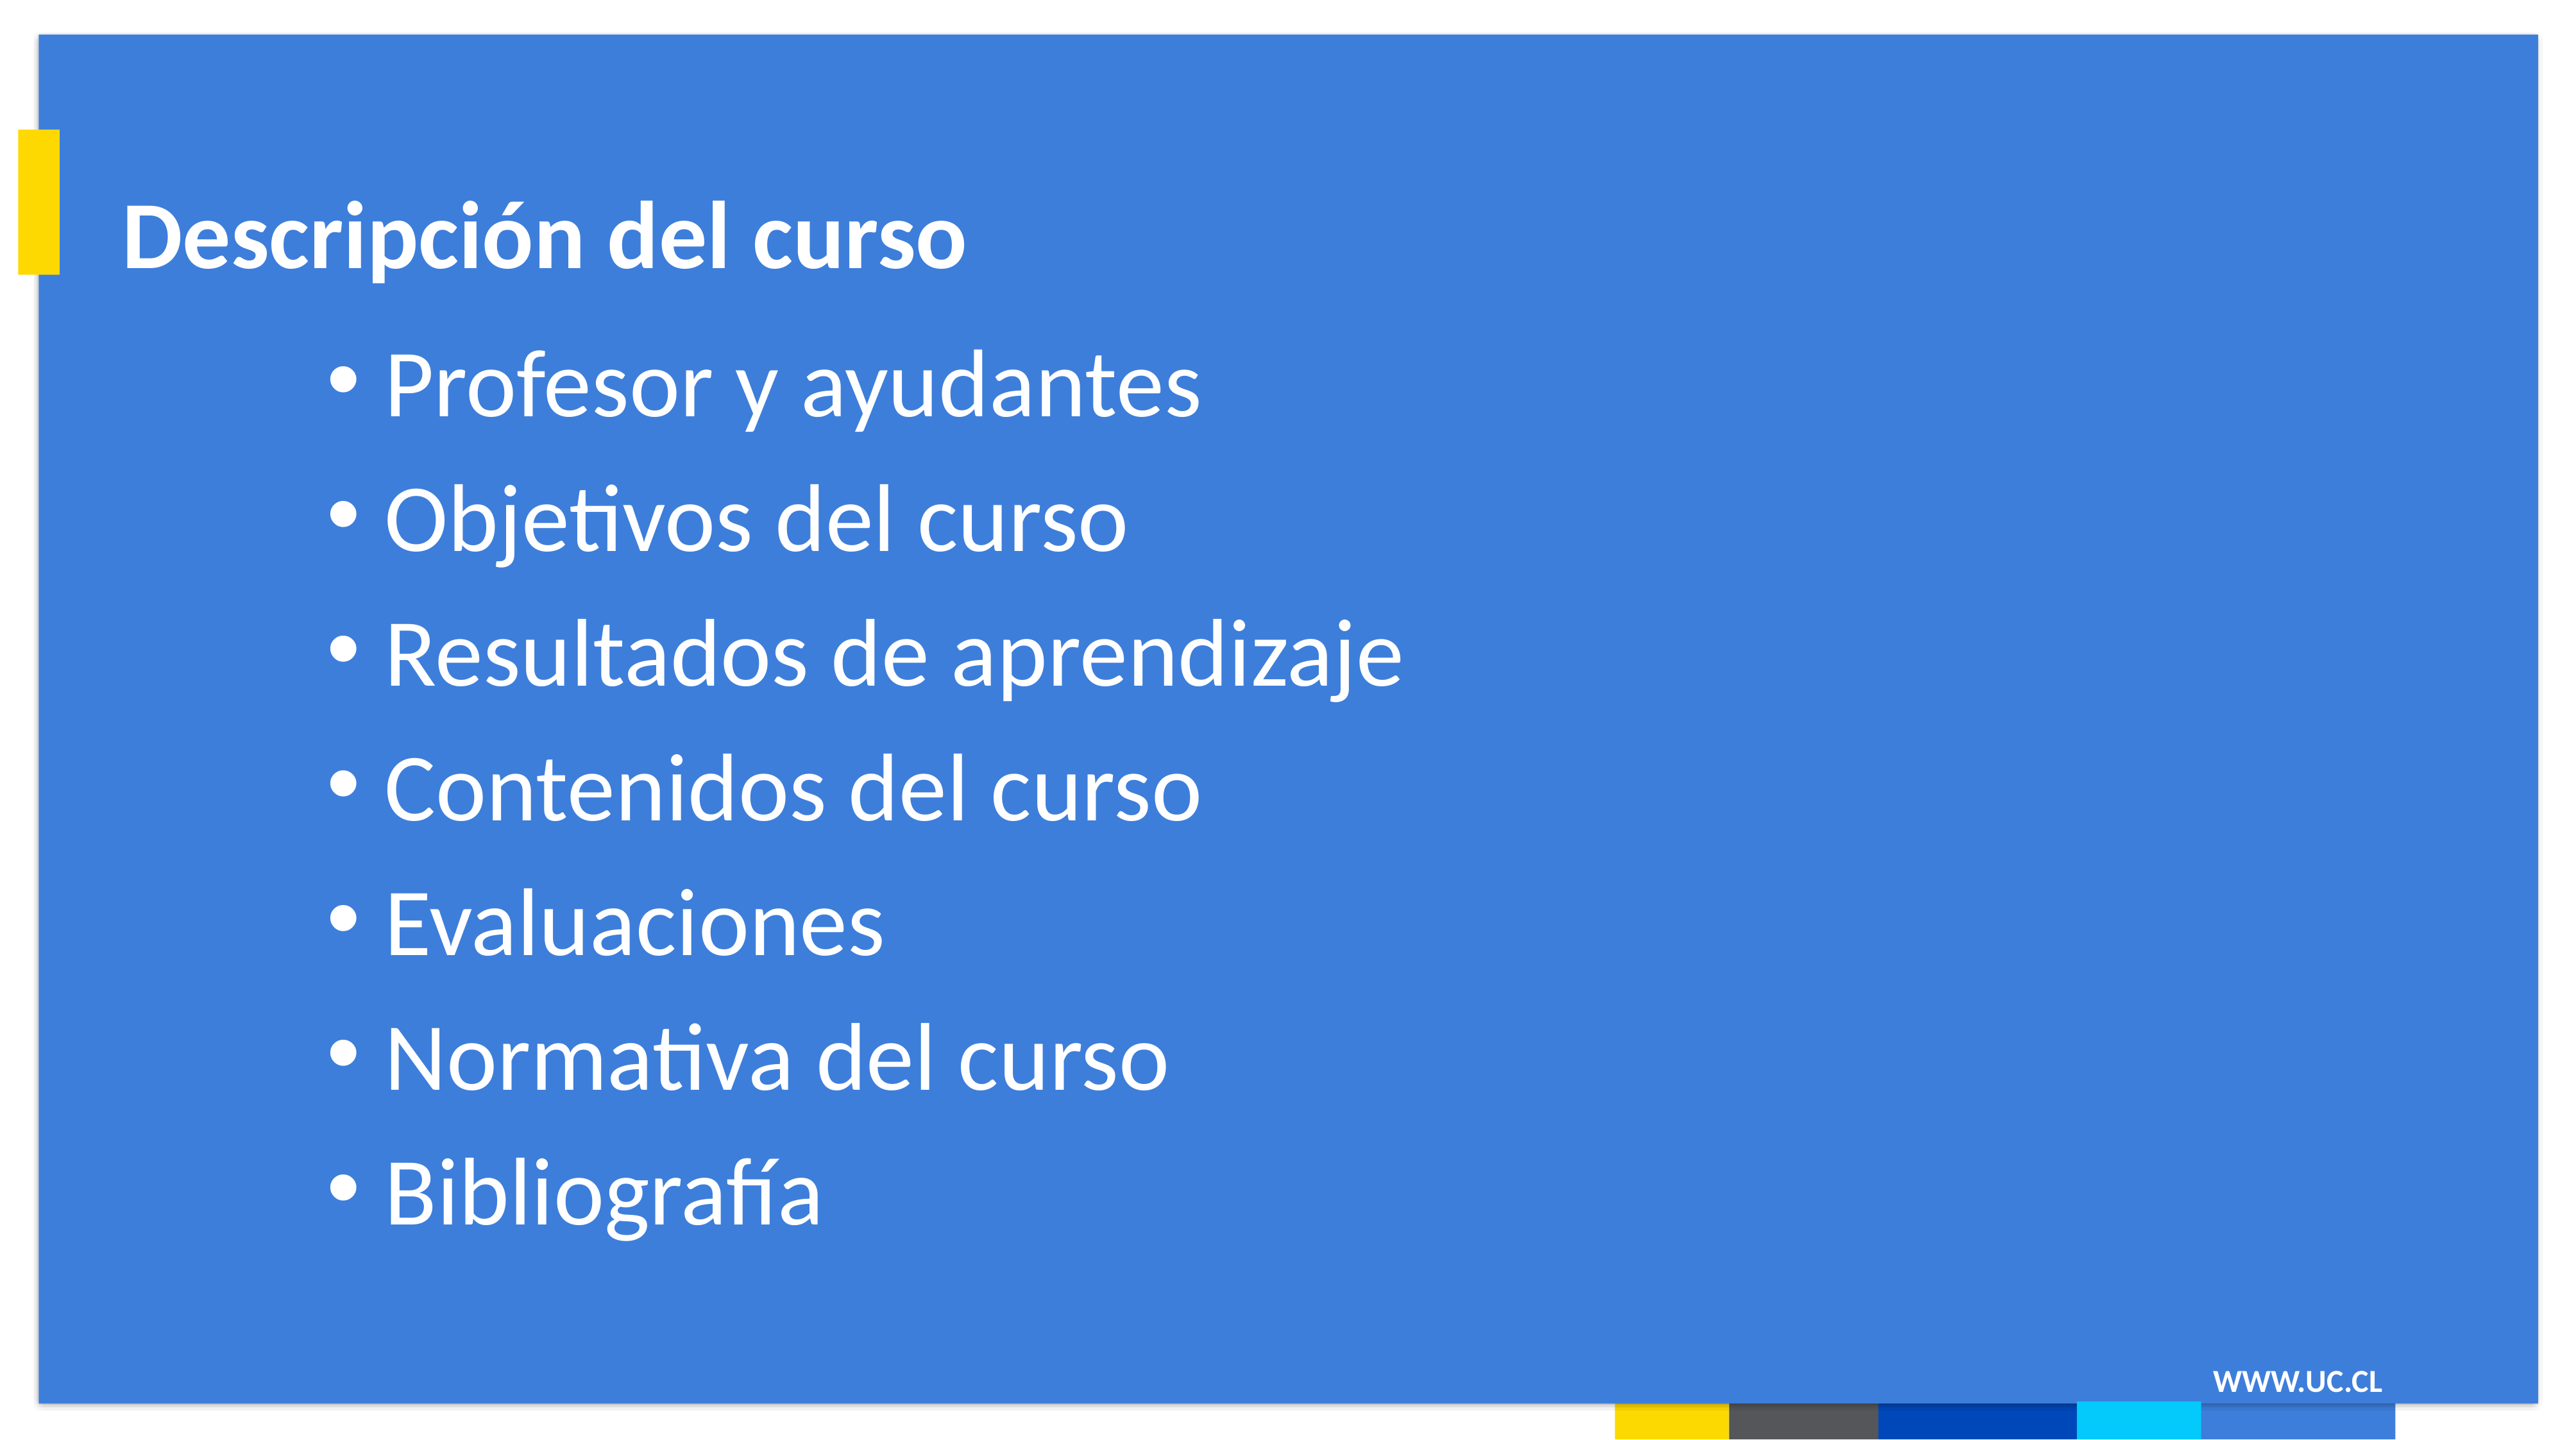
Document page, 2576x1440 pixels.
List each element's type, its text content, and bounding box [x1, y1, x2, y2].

title Descripción del curso [112, 110, 2431, 350]
text_box Profesor y ayudantes Objetivos del curso Resultados de aprendizaje Contenidos del curso Evaluaciones Normativa del curso Bibliografía [317, 315, 2431, 1317]
